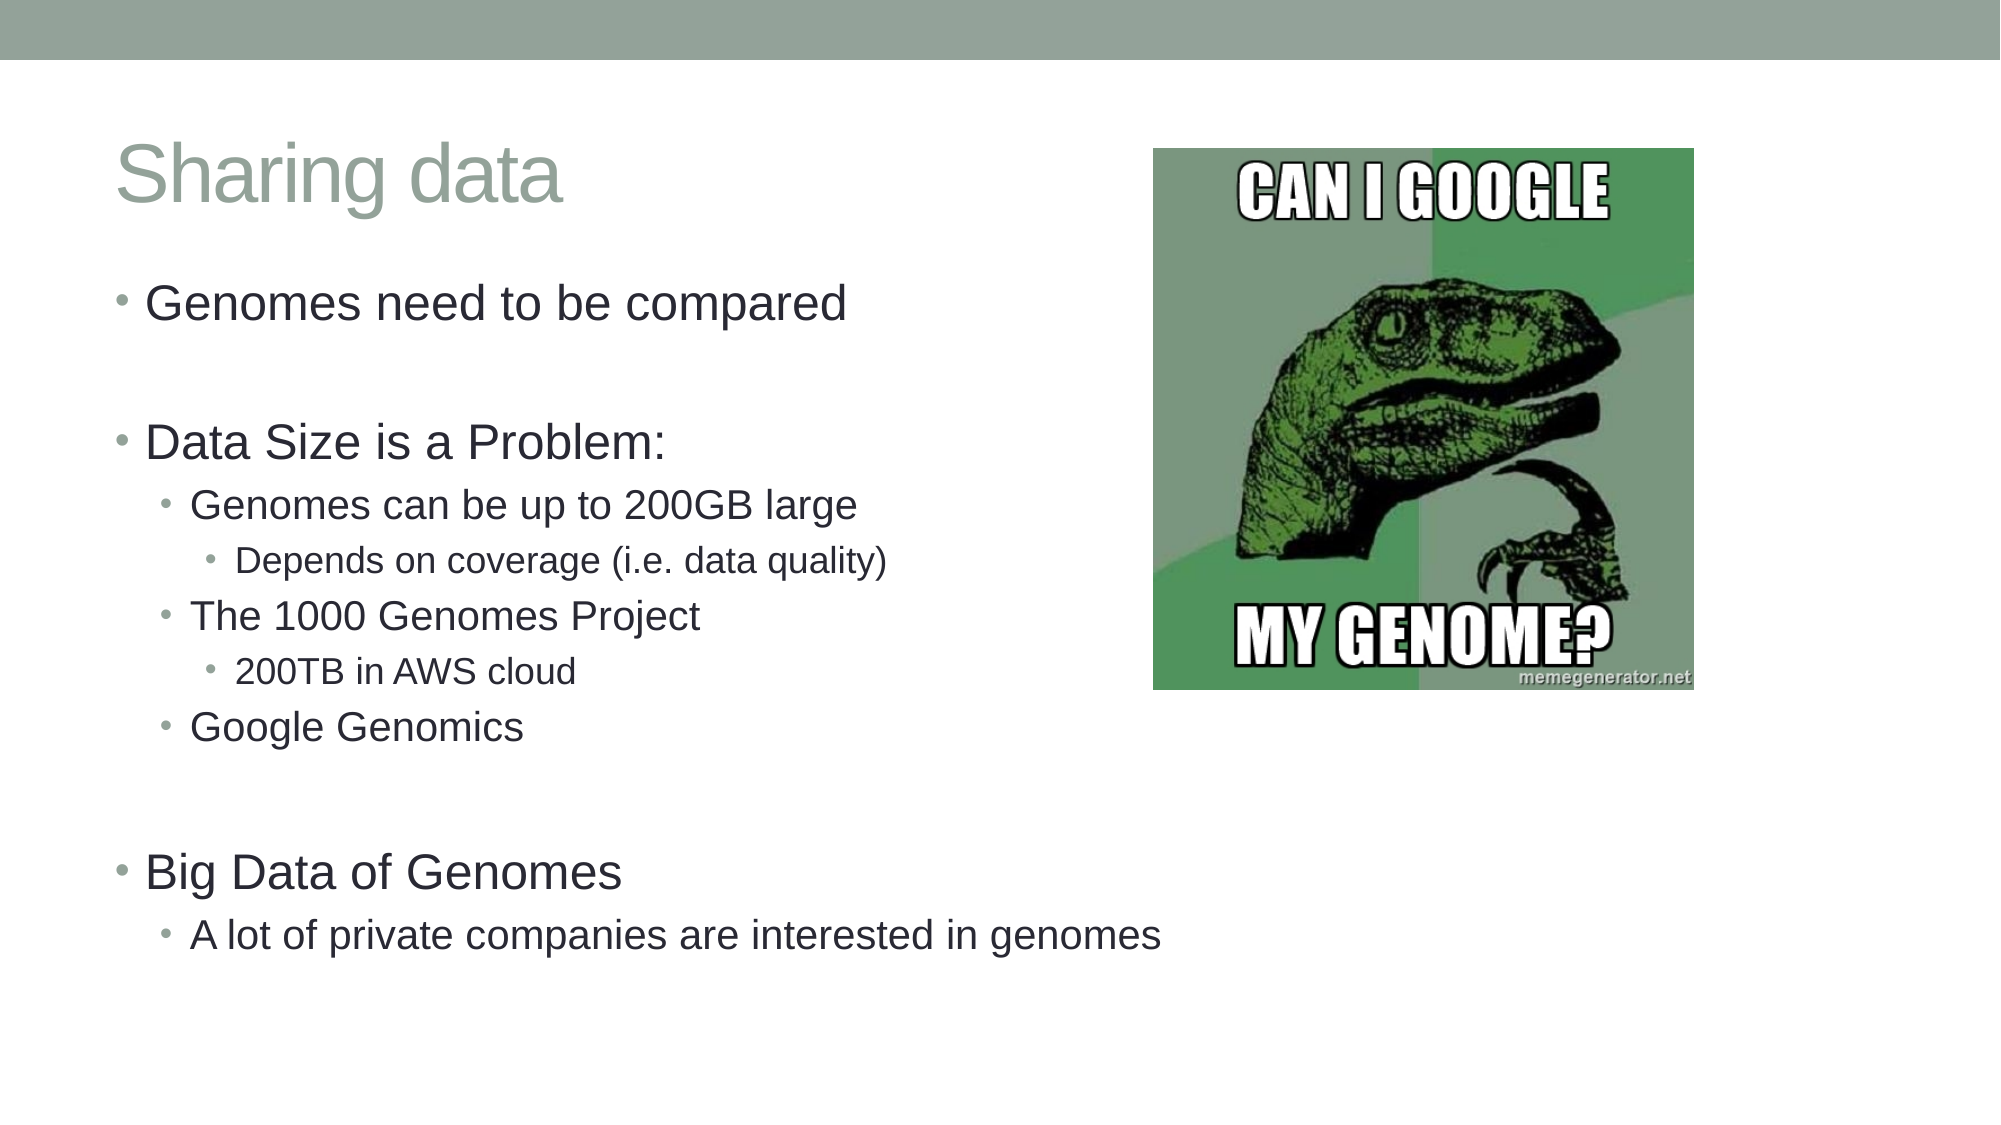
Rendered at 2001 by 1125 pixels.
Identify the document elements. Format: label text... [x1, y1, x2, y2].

title Sharing data [99, 87, 1900, 250]
picture [1153, 148, 1695, 690]
list Genomes need to be compared Data Size is a Problem: Genomes can be up to 200GB large Depends on coverage (i.e. data quality) The 1000 Genomes Project 200TB in AWS cloud Google Genomics Big Data of Genomes A lot of private companies are interested in genomes [99, 262, 1900, 1063]
